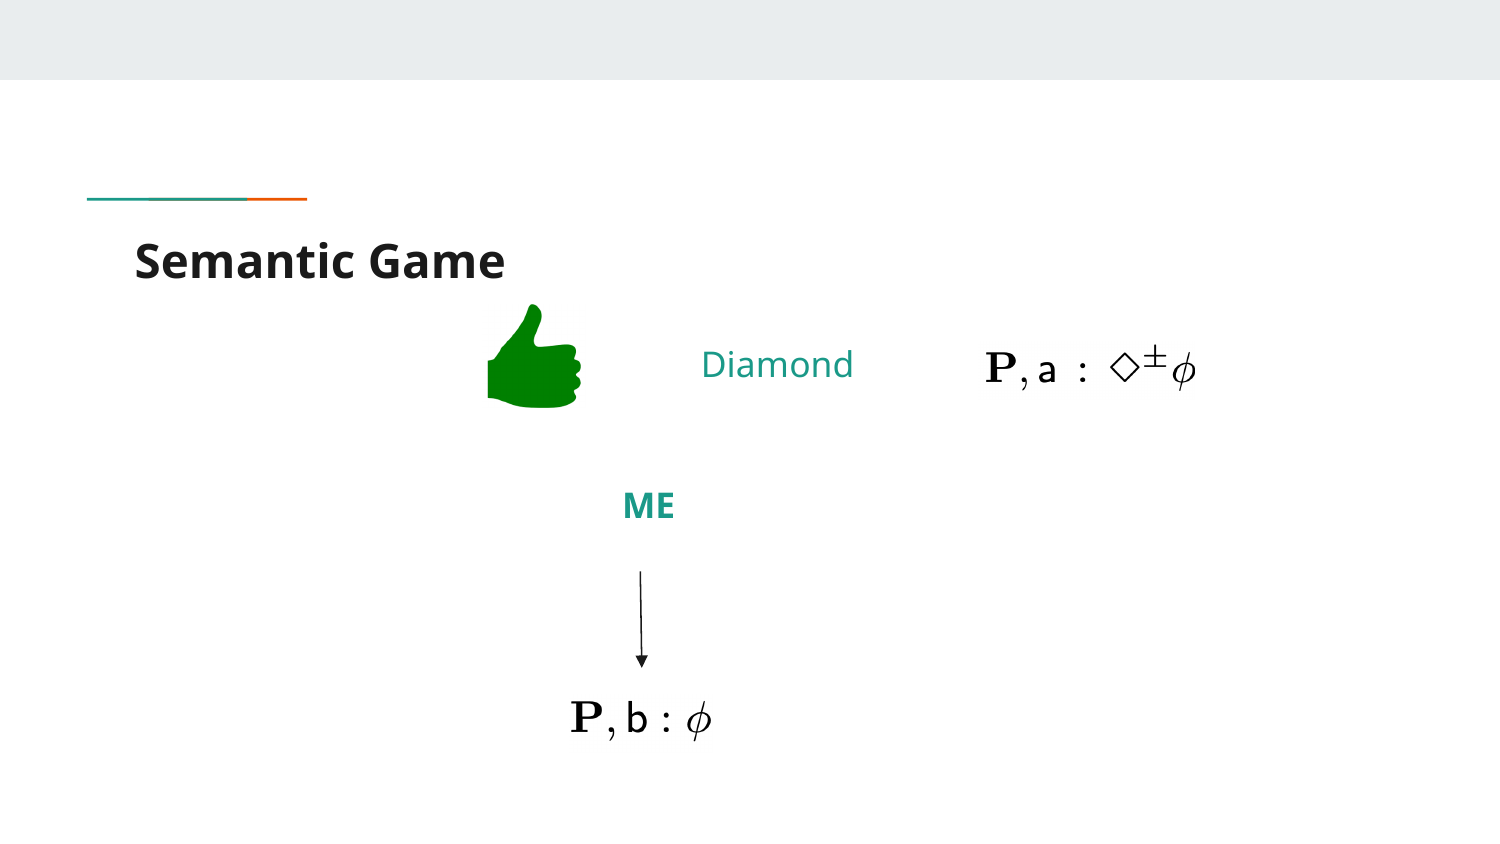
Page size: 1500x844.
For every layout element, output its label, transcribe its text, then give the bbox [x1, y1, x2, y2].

text_box Diamond [614, 326, 951, 400]
title Semantic Game [119, 216, 1381, 305]
picture [482, 303, 586, 408]
text_box ME [607, 467, 694, 541]
picture [978, 341, 1195, 401]
picture [569, 694, 713, 753]
